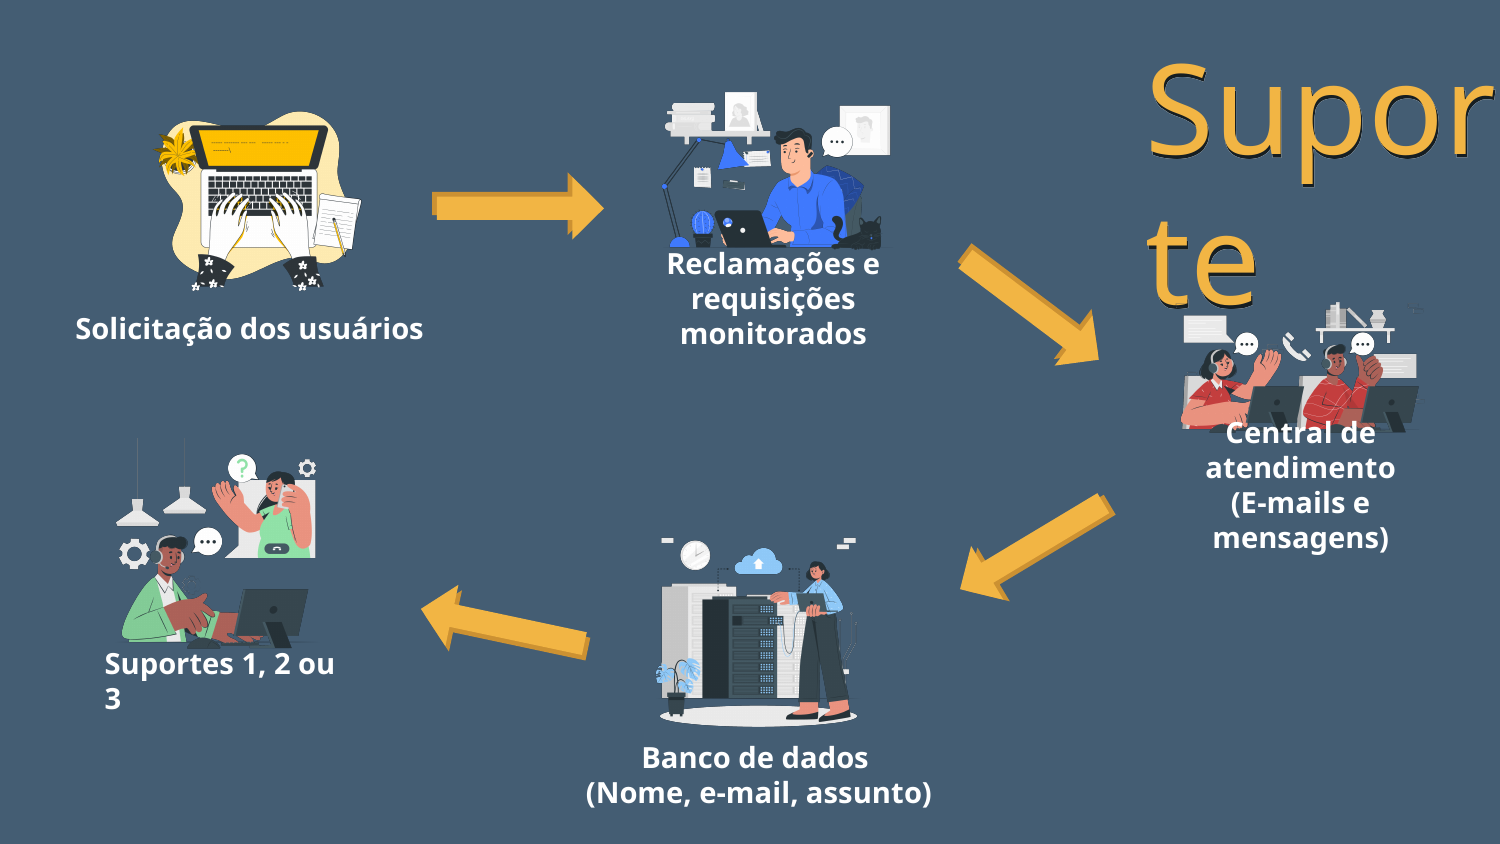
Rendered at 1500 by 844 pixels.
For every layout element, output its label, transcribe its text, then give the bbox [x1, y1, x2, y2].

title Suporte [1130, 14, 1500, 194]
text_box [945, 272, 1118, 340]
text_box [45, 82, 454, 373]
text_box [1131, 235, 1471, 530]
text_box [603, 29, 943, 343]
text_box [418, 594, 591, 663]
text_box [432, 171, 605, 240]
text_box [89, 438, 367, 726]
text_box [948, 512, 1122, 581]
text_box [554, 515, 964, 820]
